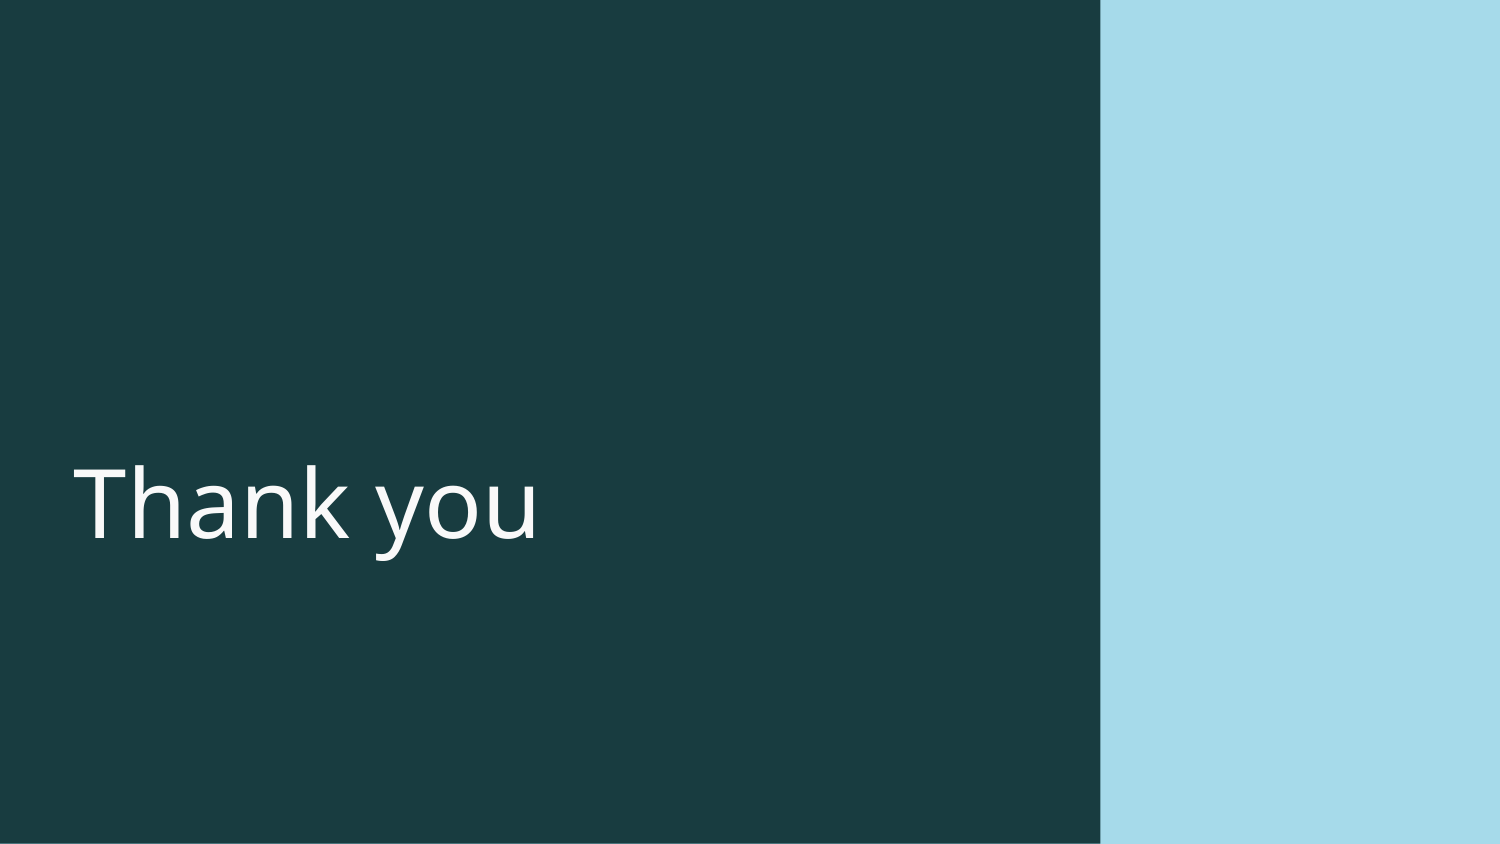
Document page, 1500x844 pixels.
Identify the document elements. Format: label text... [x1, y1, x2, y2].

title Thank you [74, 332, 757, 558]
